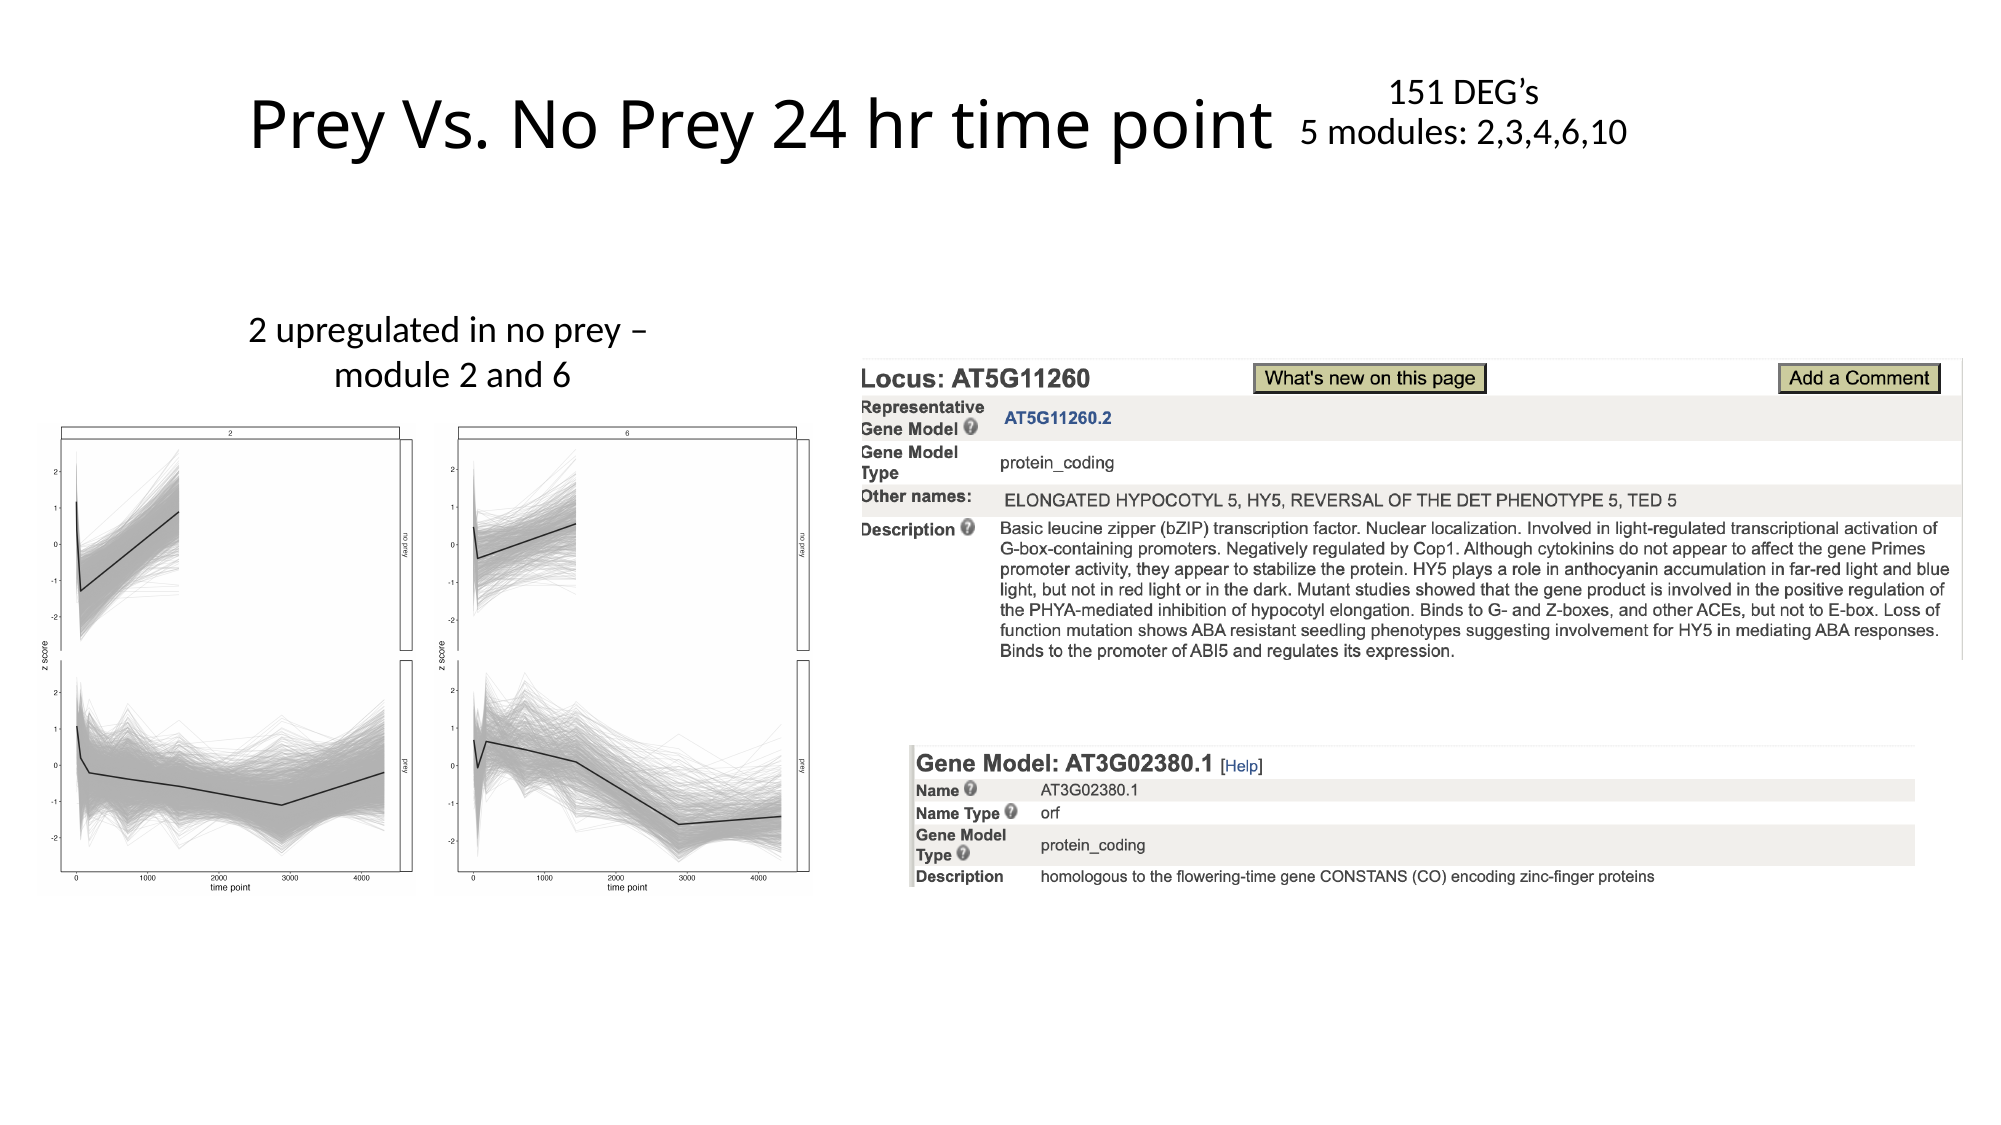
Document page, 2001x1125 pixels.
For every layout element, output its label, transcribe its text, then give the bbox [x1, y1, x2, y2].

picture [909, 745, 1915, 887]
picture [37, 423, 416, 896]
text_box 2 upregulated in no prey – module 2 and 6 [226, 297, 679, 403]
picture [862, 358, 1963, 660]
text_box Prey Vs. No Prey 24 hr time point [149, 0, 1374, 171]
text_box 151 DEG’s 5 modules: 2,3,4,6,10 [1195, 64, 1733, 171]
picture [434, 423, 813, 896]
